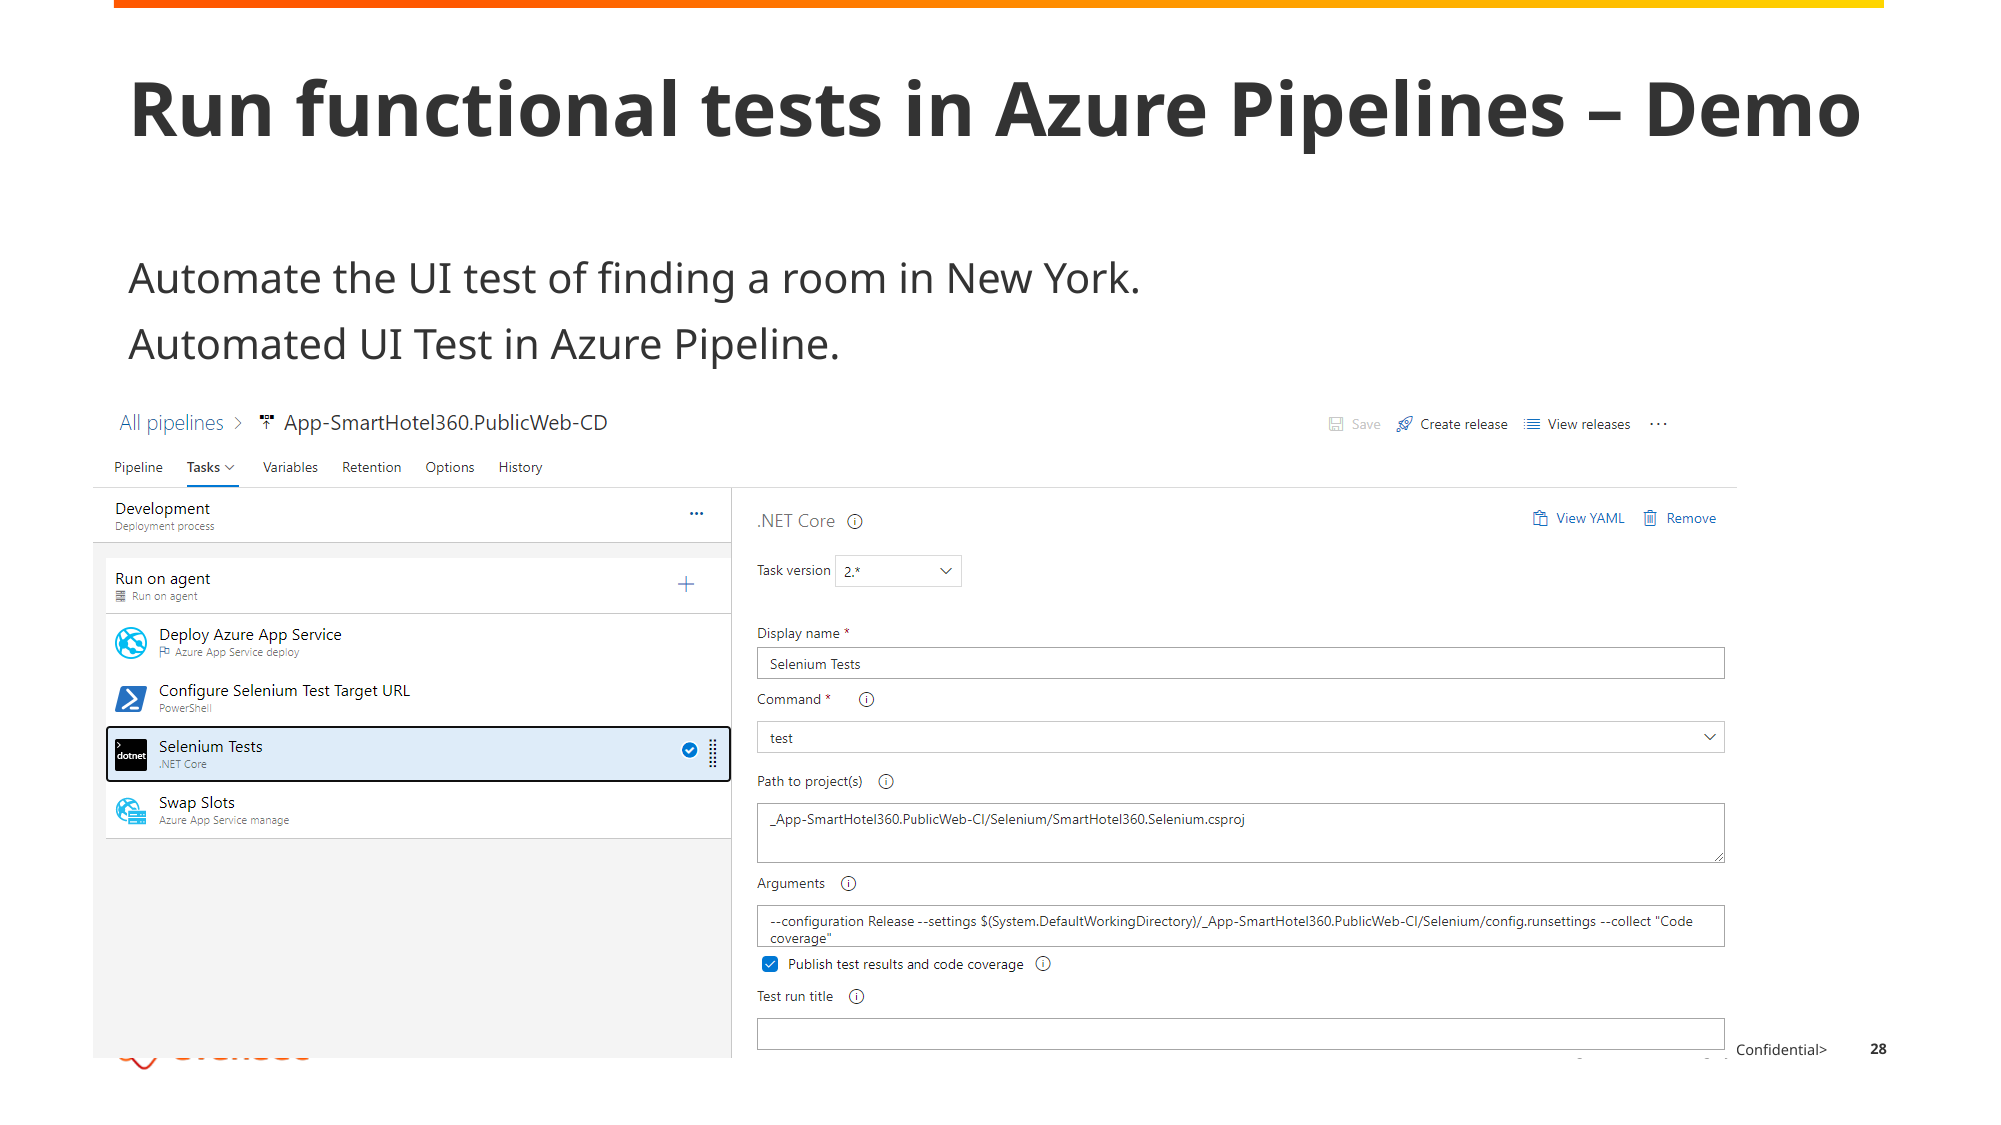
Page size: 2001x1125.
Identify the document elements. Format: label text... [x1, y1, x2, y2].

picture [93, 400, 1737, 1090]
title Run functional tests in Azure Pipelines – Demo [113, 64, 1883, 228]
list Automate the UI test of finding a room in New York. Automated UI Test in Azure Pipeline. [113, 249, 1883, 964]
